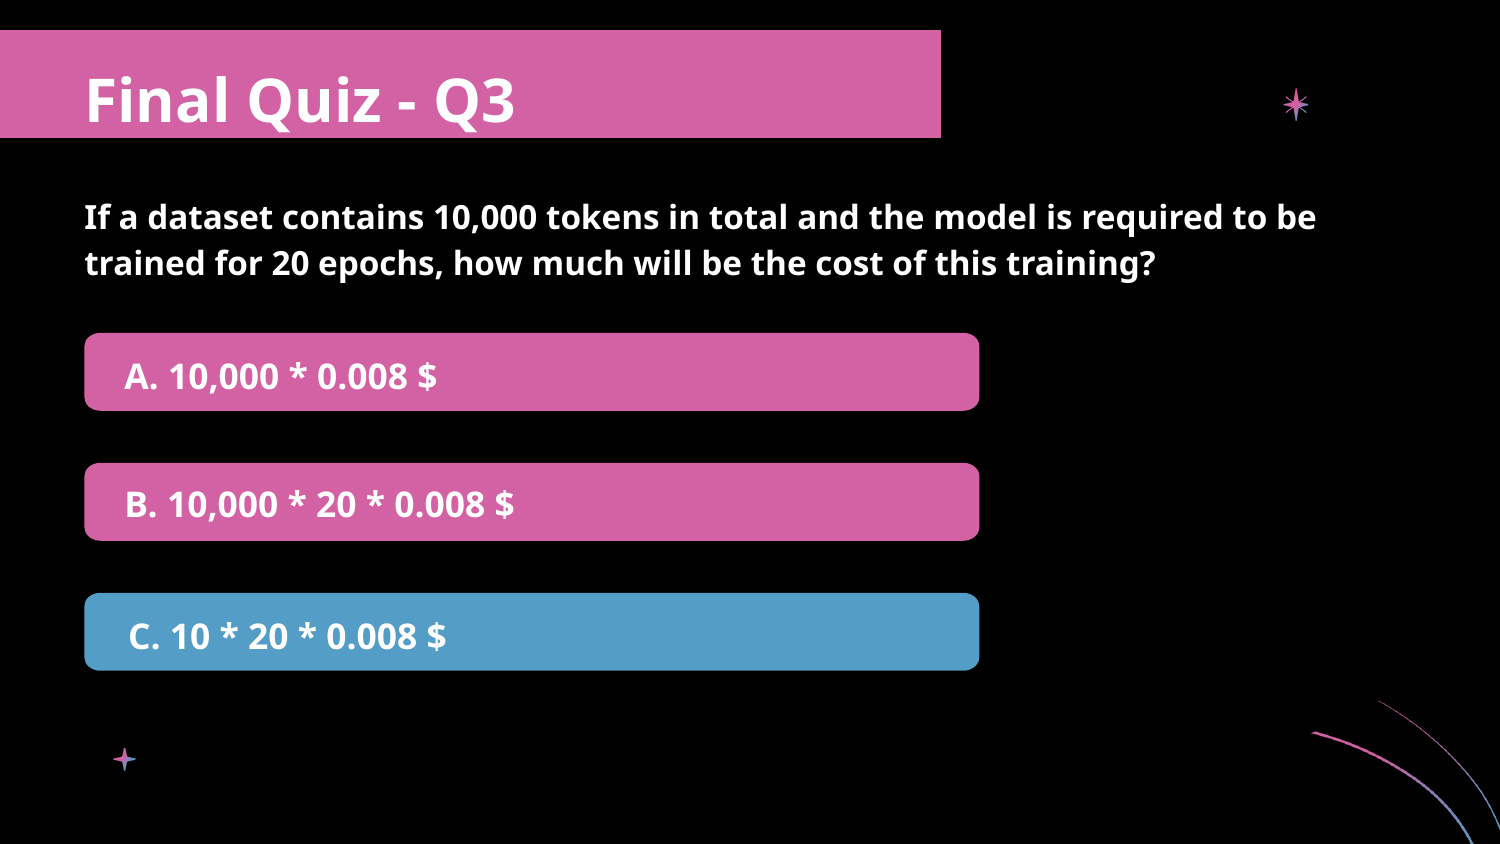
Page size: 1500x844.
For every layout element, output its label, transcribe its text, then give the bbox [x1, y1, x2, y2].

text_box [0, 20, 942, 139]
text_box [1283, 88, 1309, 121]
text_box If a dataset contains 10,000 tokens in total and the model is required to be trained for 20 epochs, how much will be the cost of this training? [84, 190, 1447, 283]
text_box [84, 323, 980, 412]
text_box [113, 748, 136, 771]
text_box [84, 453, 980, 542]
text_box [950, 592, 980, 671]
text_box [84, 592, 128, 671]
text_box C. 10 * 20 * 0.008 $ [128, 592, 950, 671]
text_box [1246, 676, 1500, 844]
